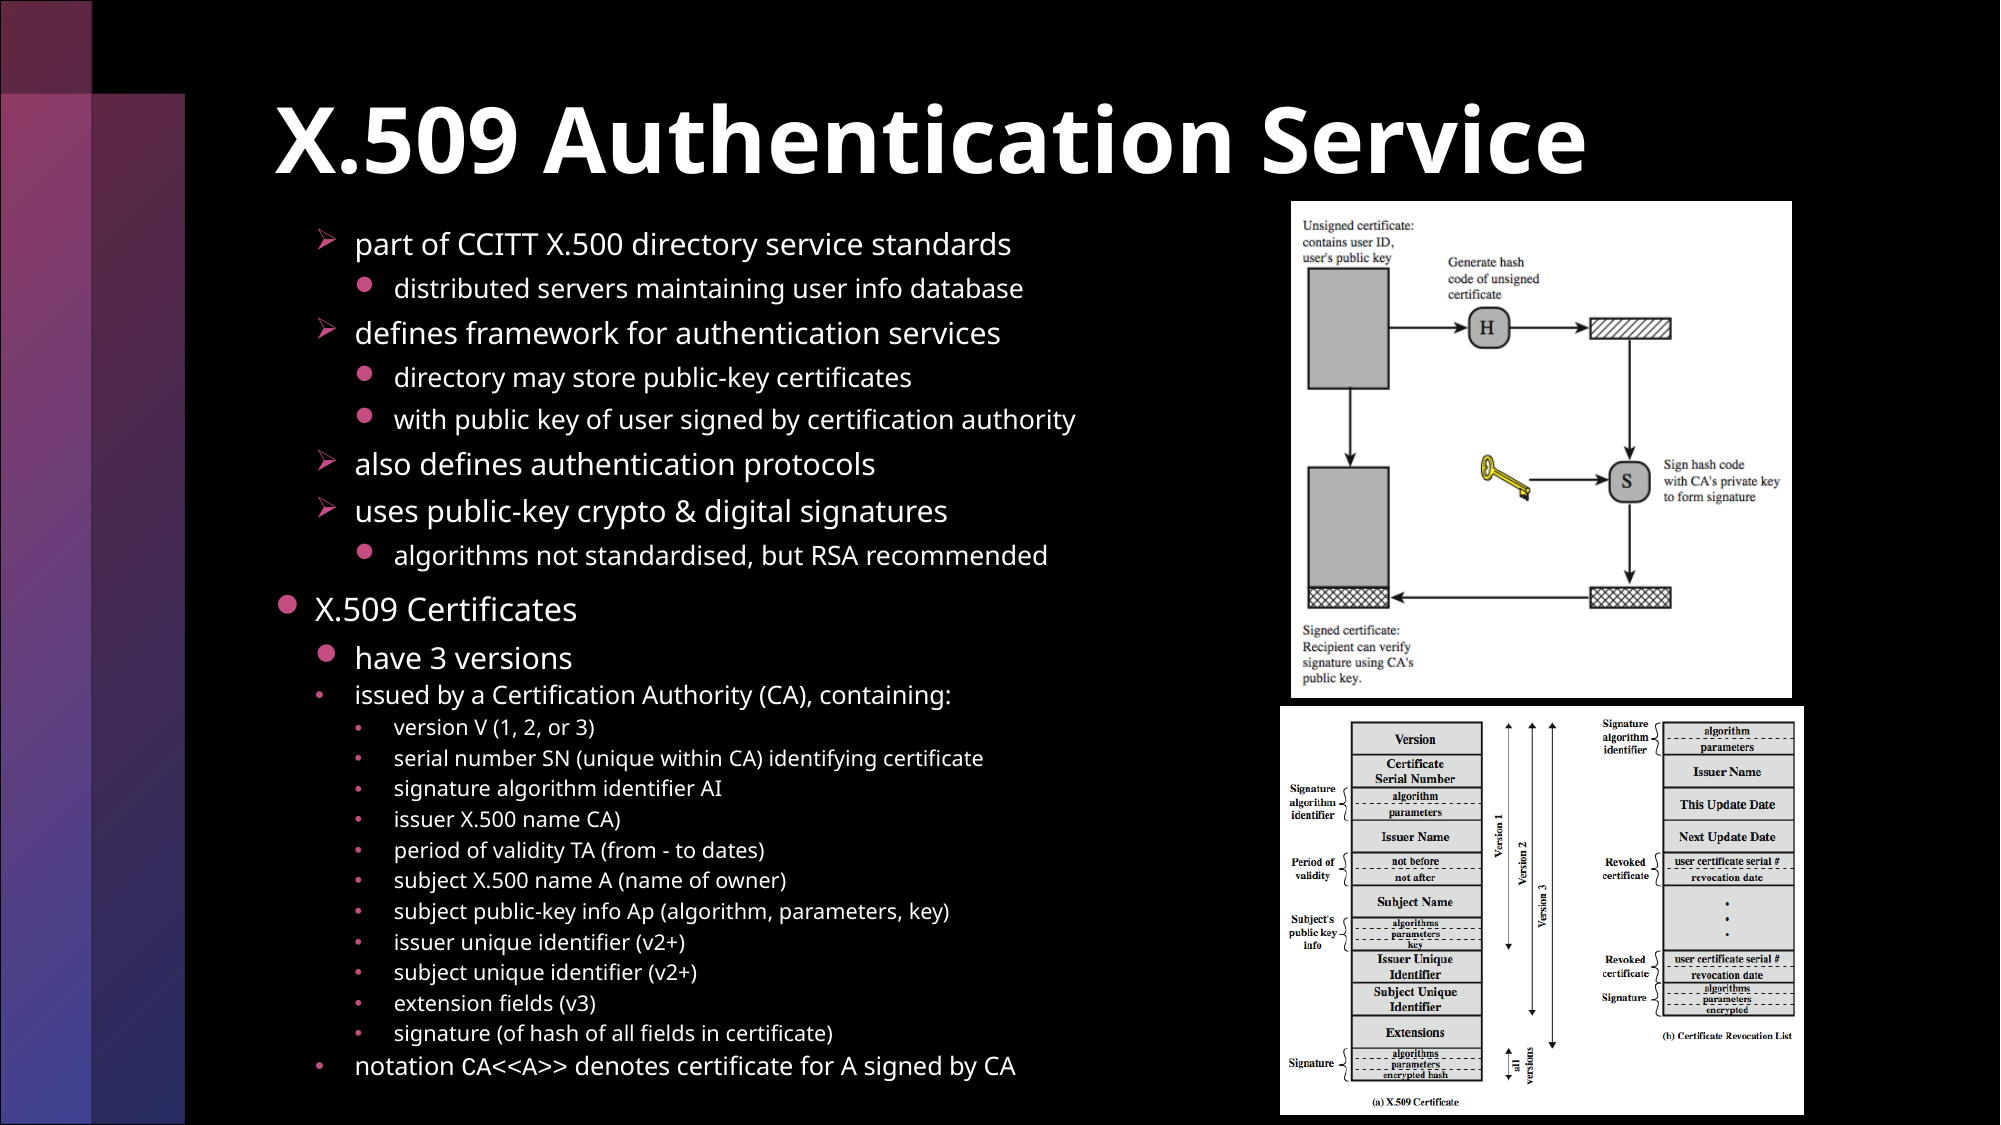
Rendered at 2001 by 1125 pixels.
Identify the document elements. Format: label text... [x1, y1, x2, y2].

title X.509 Authentication Service [260, 74, 1817, 214]
list part of CCITT X.500 directory service standards distributed servers maintaining user info database defines framework for authentication services directory may store public-key certificates with public key of user signed by certification authority also defines authentication protocols uses public-key crypto & digital signatures algorithms not standardised, but RSA recommended X.509 Certificates have 3 versions issued by a Certification Authority (CA), containing: version V (1, 2, or 3) serial number SN (unique within CA) identifying certificate signature algorithm identifier AI issuer X.500 name CA) period of validity TA (from - to dates) subject X.500 name A (name of owner) subject public-key info Ap (algorithm, parameters, key) issuer unique identifier (v2+) subject unique identifier (v2+) extension fields (v3) signature (of hash of all fields in certificate) notation CA<<A>> denotes certificate for A signed by CA [260, 214, 1905, 1091]
picture [1291, 201, 1792, 698]
picture [1280, 706, 1804, 1115]
